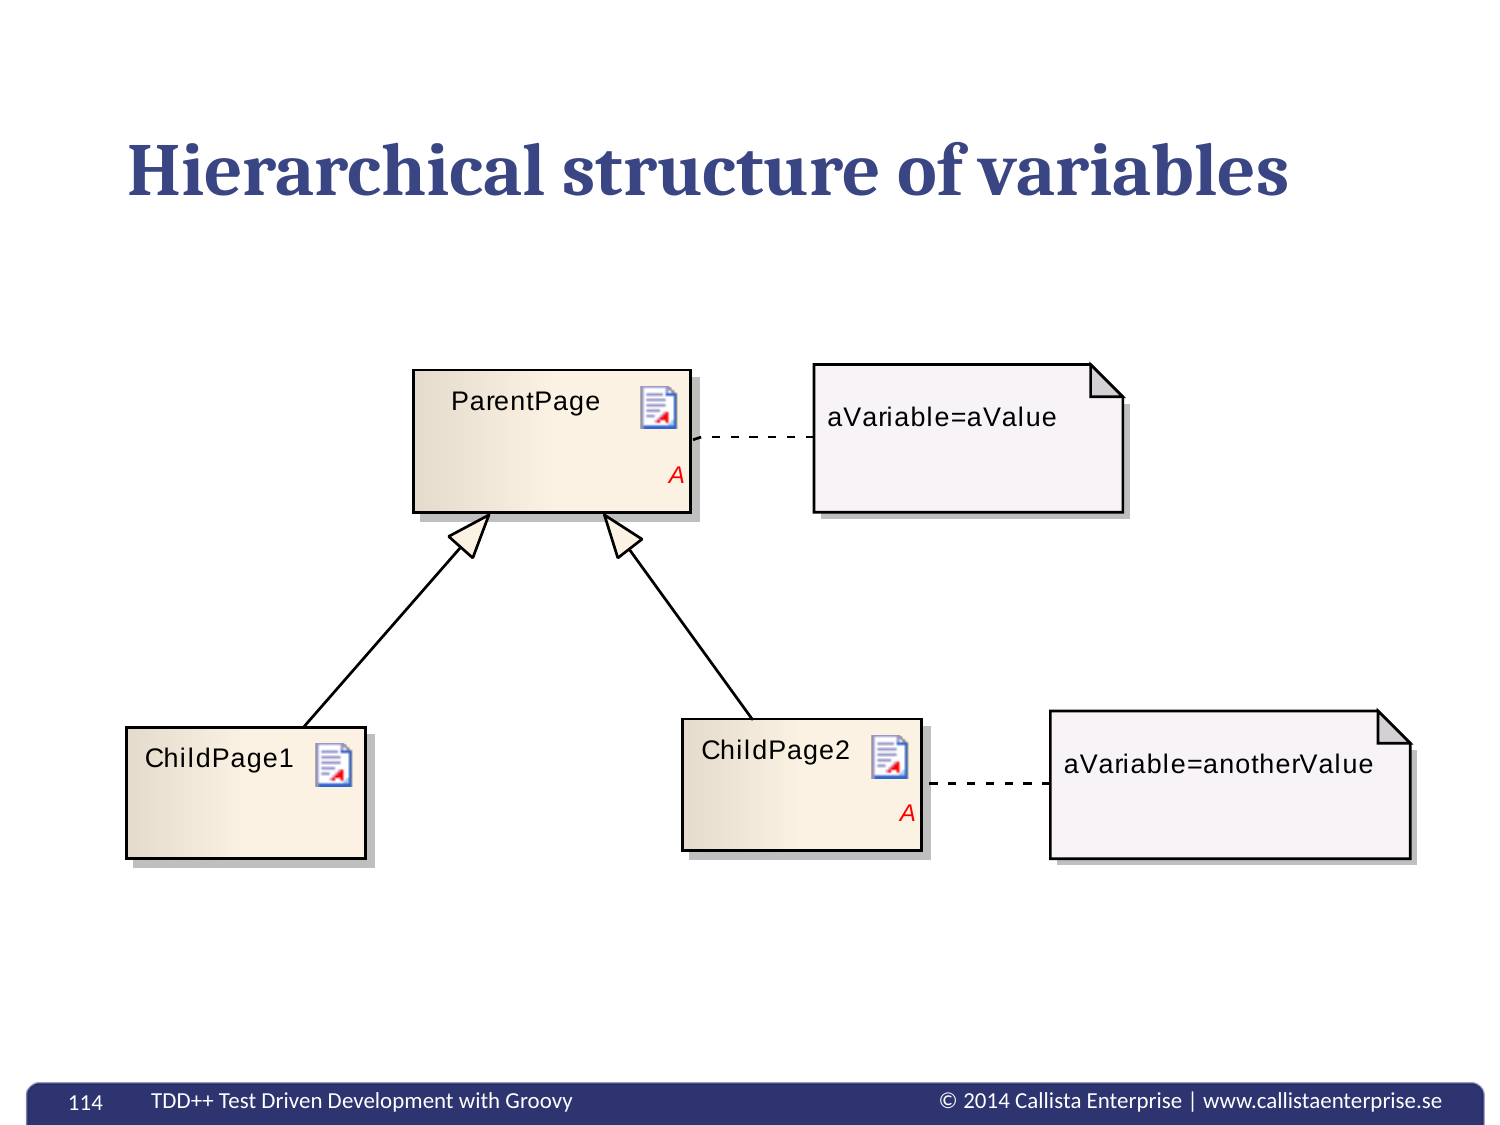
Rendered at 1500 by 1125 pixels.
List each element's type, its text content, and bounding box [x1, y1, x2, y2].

title Hierarchical structure of variables [112, 93, 1388, 219]
picture [0, 0, 1500, 1125]
